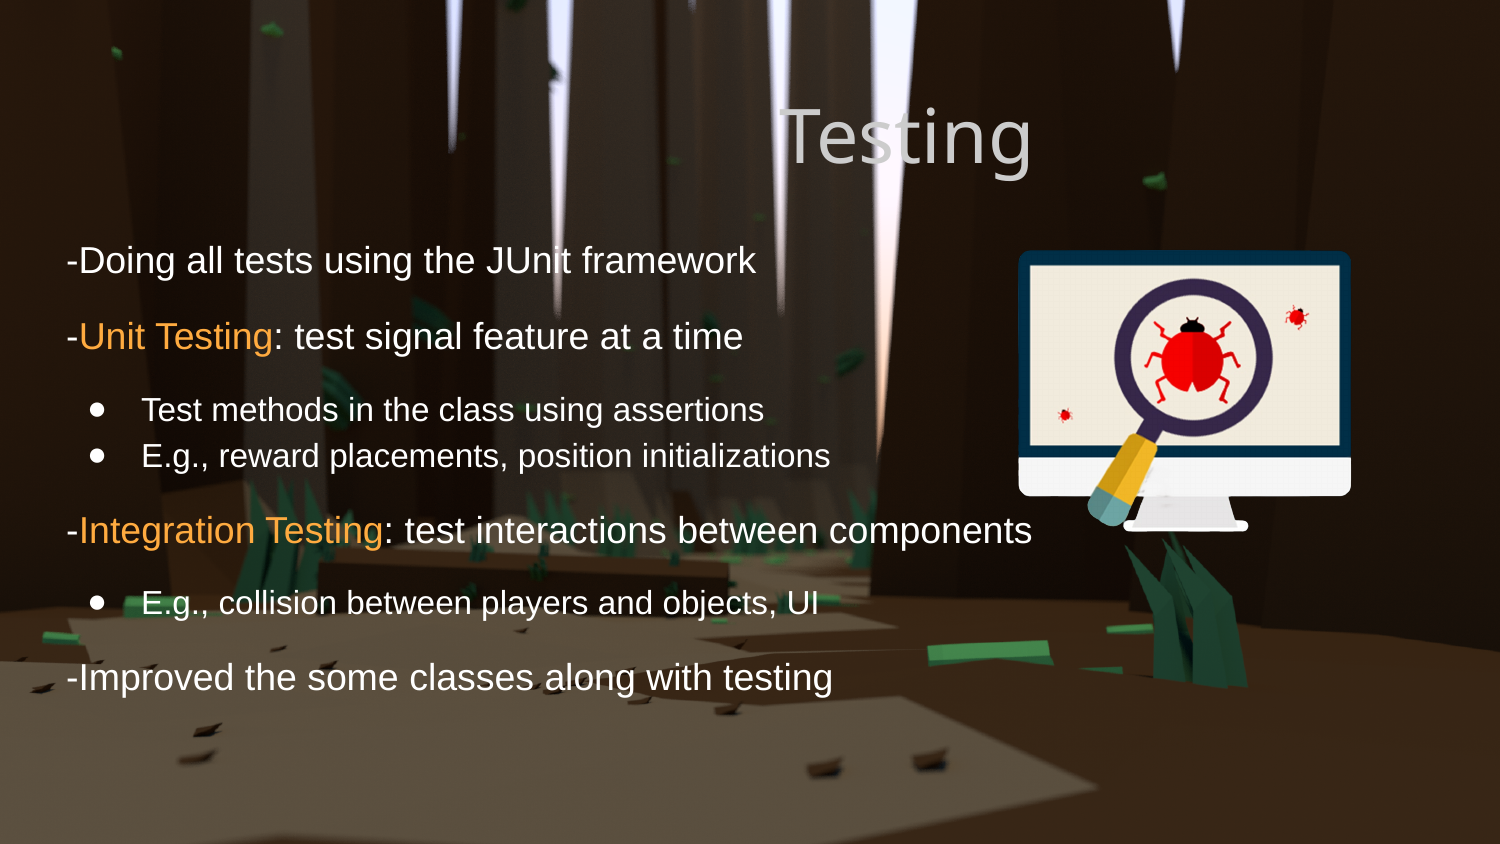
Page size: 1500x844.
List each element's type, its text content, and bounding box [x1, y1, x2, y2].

list -Doing all tests using the JUnit framework -Unit Testing: test signal feature at a time Test methods in the class using assertions E.g., reward placements, position initializations -Integration Testing: test interactions between components E.g., collision between players and objects, UI -Improved the some classes along with testing [51, 143, 1449, 743]
title Testing [51, 72, 1449, 143]
picture [0, 0, 1500, 844]
